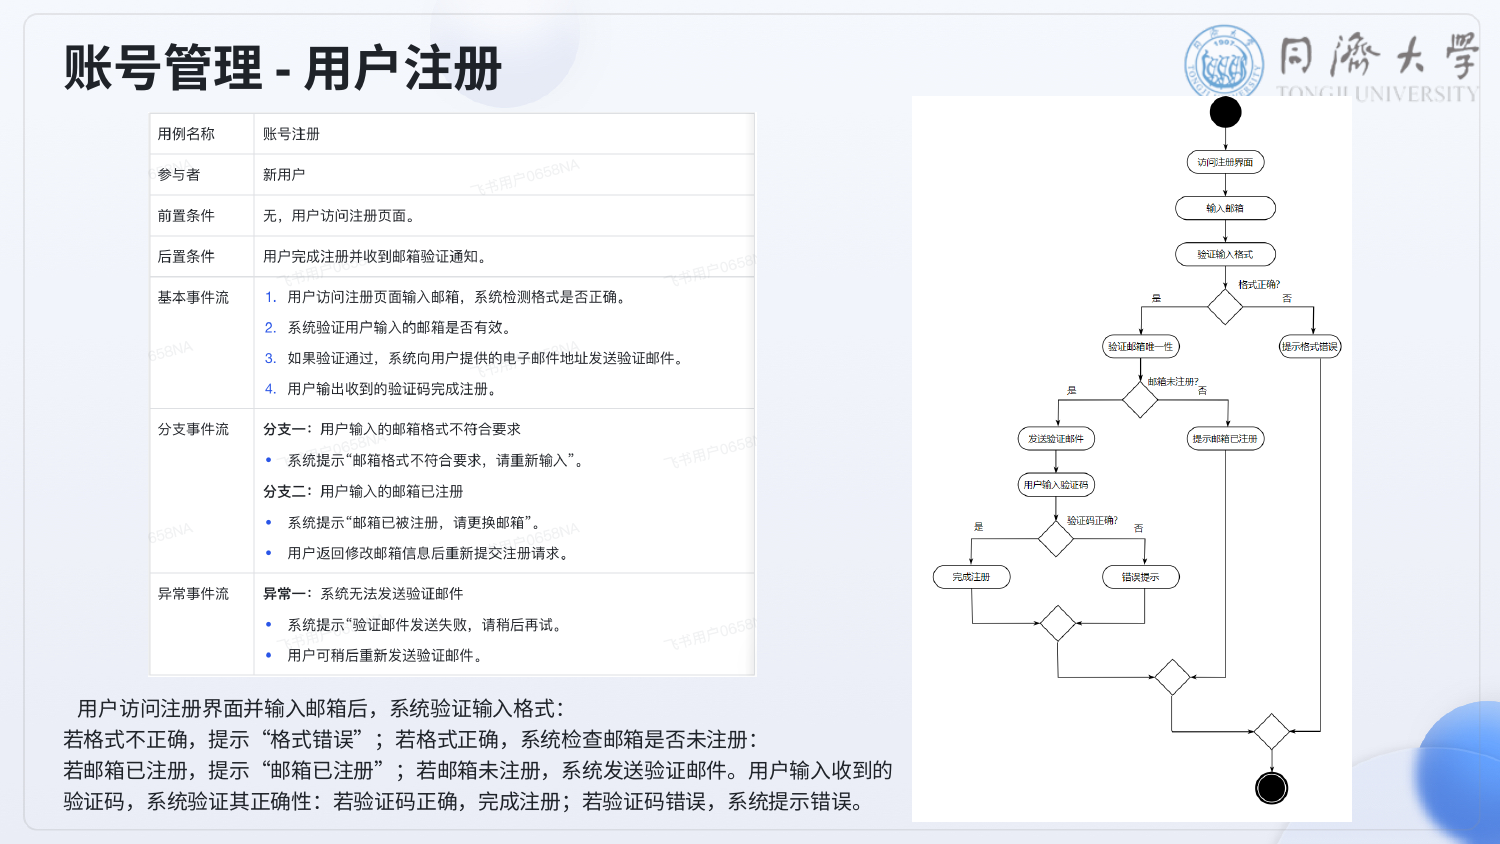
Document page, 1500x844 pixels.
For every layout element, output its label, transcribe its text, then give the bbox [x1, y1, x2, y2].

picture [0, 0, 1500, 844]
text_box 用户访问注册界面并输入邮箱后，系统验证输入格式： 若格式不正确，提示“格式错误”；若格式正确，系统检查邮箱是否未注册： 若邮箱已注册，提示“邮箱已注册”；若邮箱未注册，系统发送验证邮件。用户输入收到的验证码，系统验证其正确性：若验证码正确，完成注册；若验证码错误，系统提示错误。 [63, 659, 913, 844]
text_box 账号管理-用户注册 [63, 21, 671, 97]
